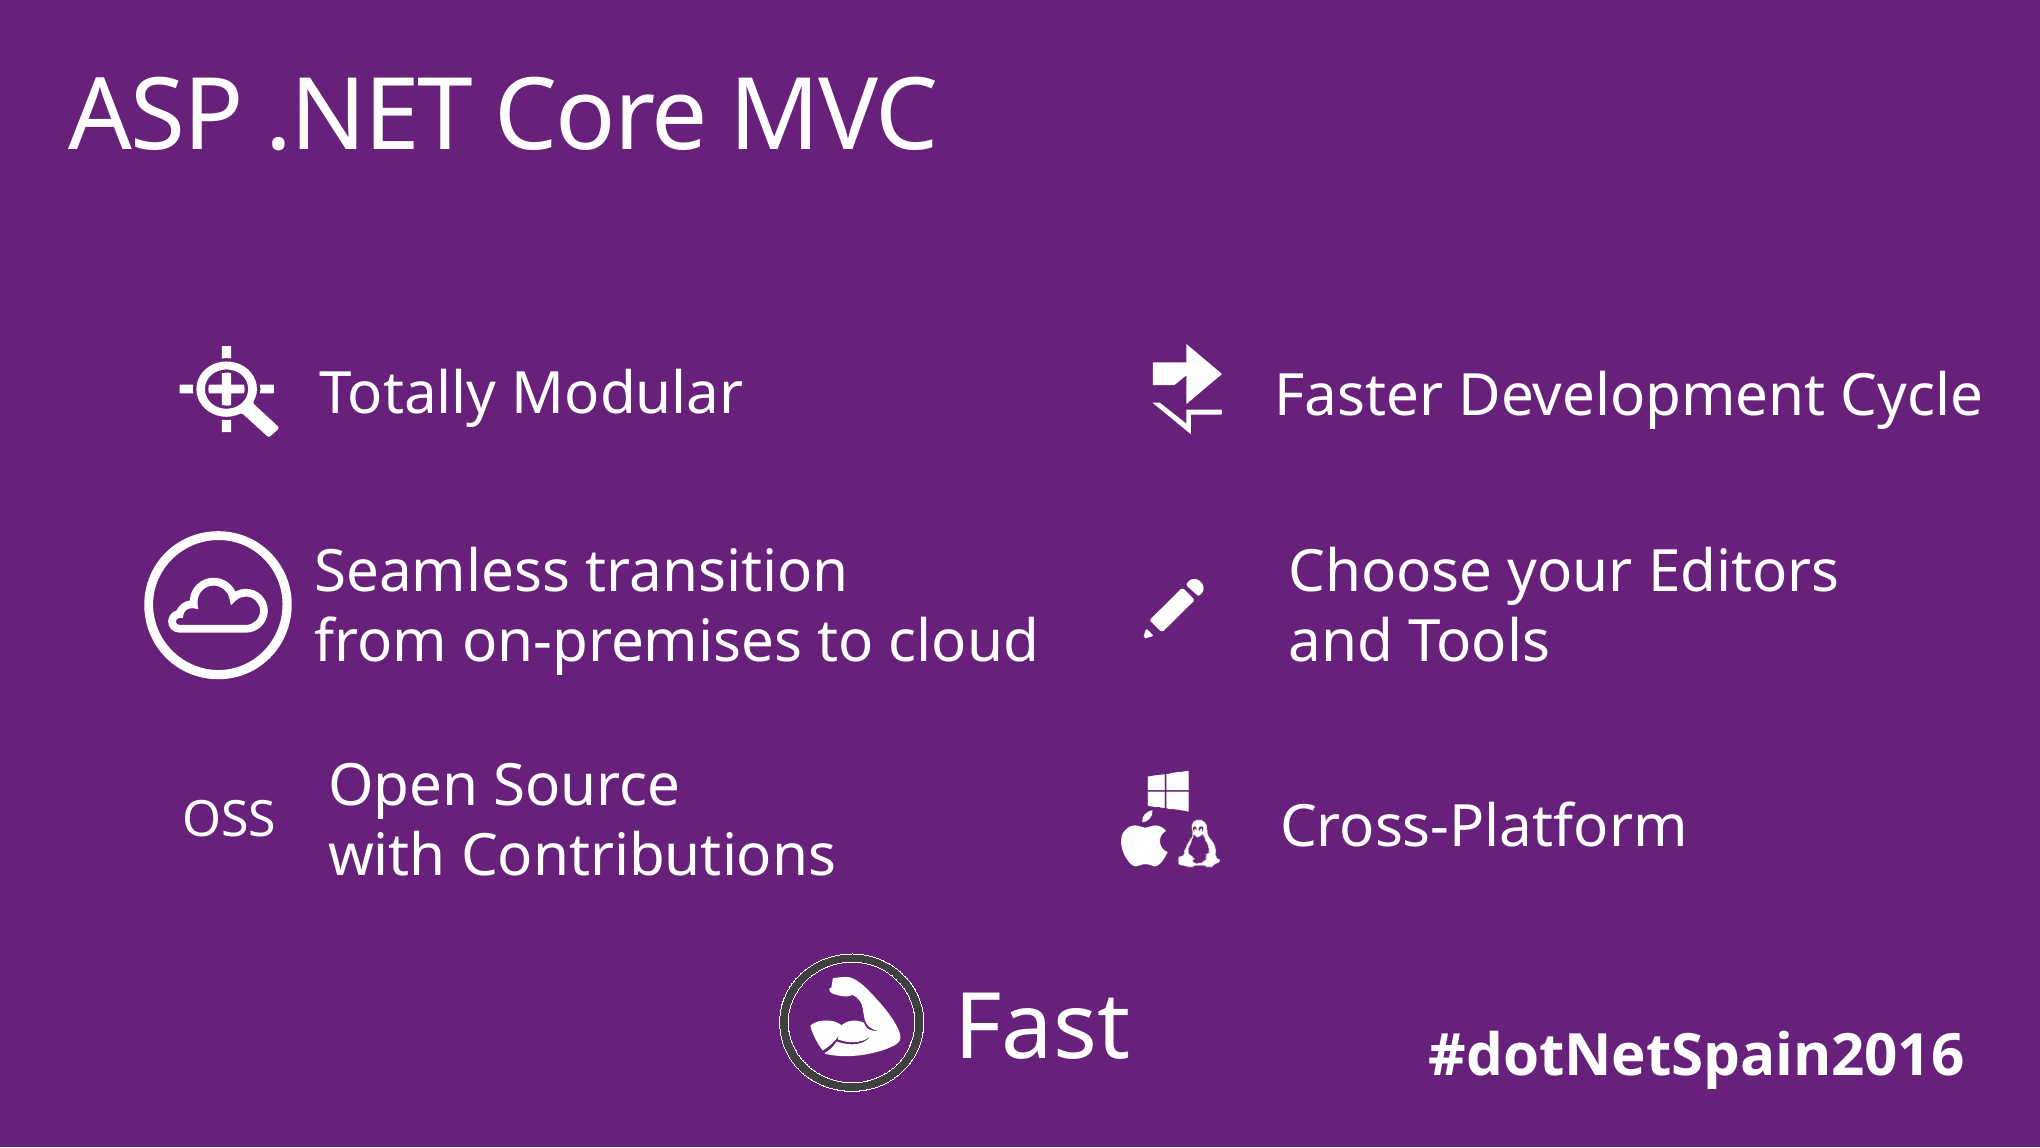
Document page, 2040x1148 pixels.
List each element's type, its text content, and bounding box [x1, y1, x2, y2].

text_box Choose your Editors and Tools [1273, 525, 1870, 680]
text_box [810, 976, 901, 1057]
text_box [179, 384, 194, 394]
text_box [1119, 764, 1230, 873]
text_box [196, 361, 279, 437]
text_box OSS [167, 778, 292, 854]
text_box Fast [939, 959, 1145, 1085]
text_box Totally Modular [305, 347, 759, 433]
text_box Seamless transition from on-premises to cloud [299, 525, 1054, 680]
text_box Faster Development Cycle [1260, 349, 1998, 435]
text_box Cross-Platform [1265, 780, 1703, 866]
text_box [221, 346, 232, 359]
text_box [1152, 402, 1223, 435]
text_box [144, 531, 292, 680]
text_box Open Source with Contributions [313, 739, 851, 895]
text_box [1150, 588, 1194, 632]
text_box [779, 953, 924, 1092]
title ASP .NET Core MVC [45, 48, 1996, 199]
text_box [1186, 578, 1204, 596]
text_box [1143, 629, 1153, 639]
text_box [1152, 343, 1223, 405]
